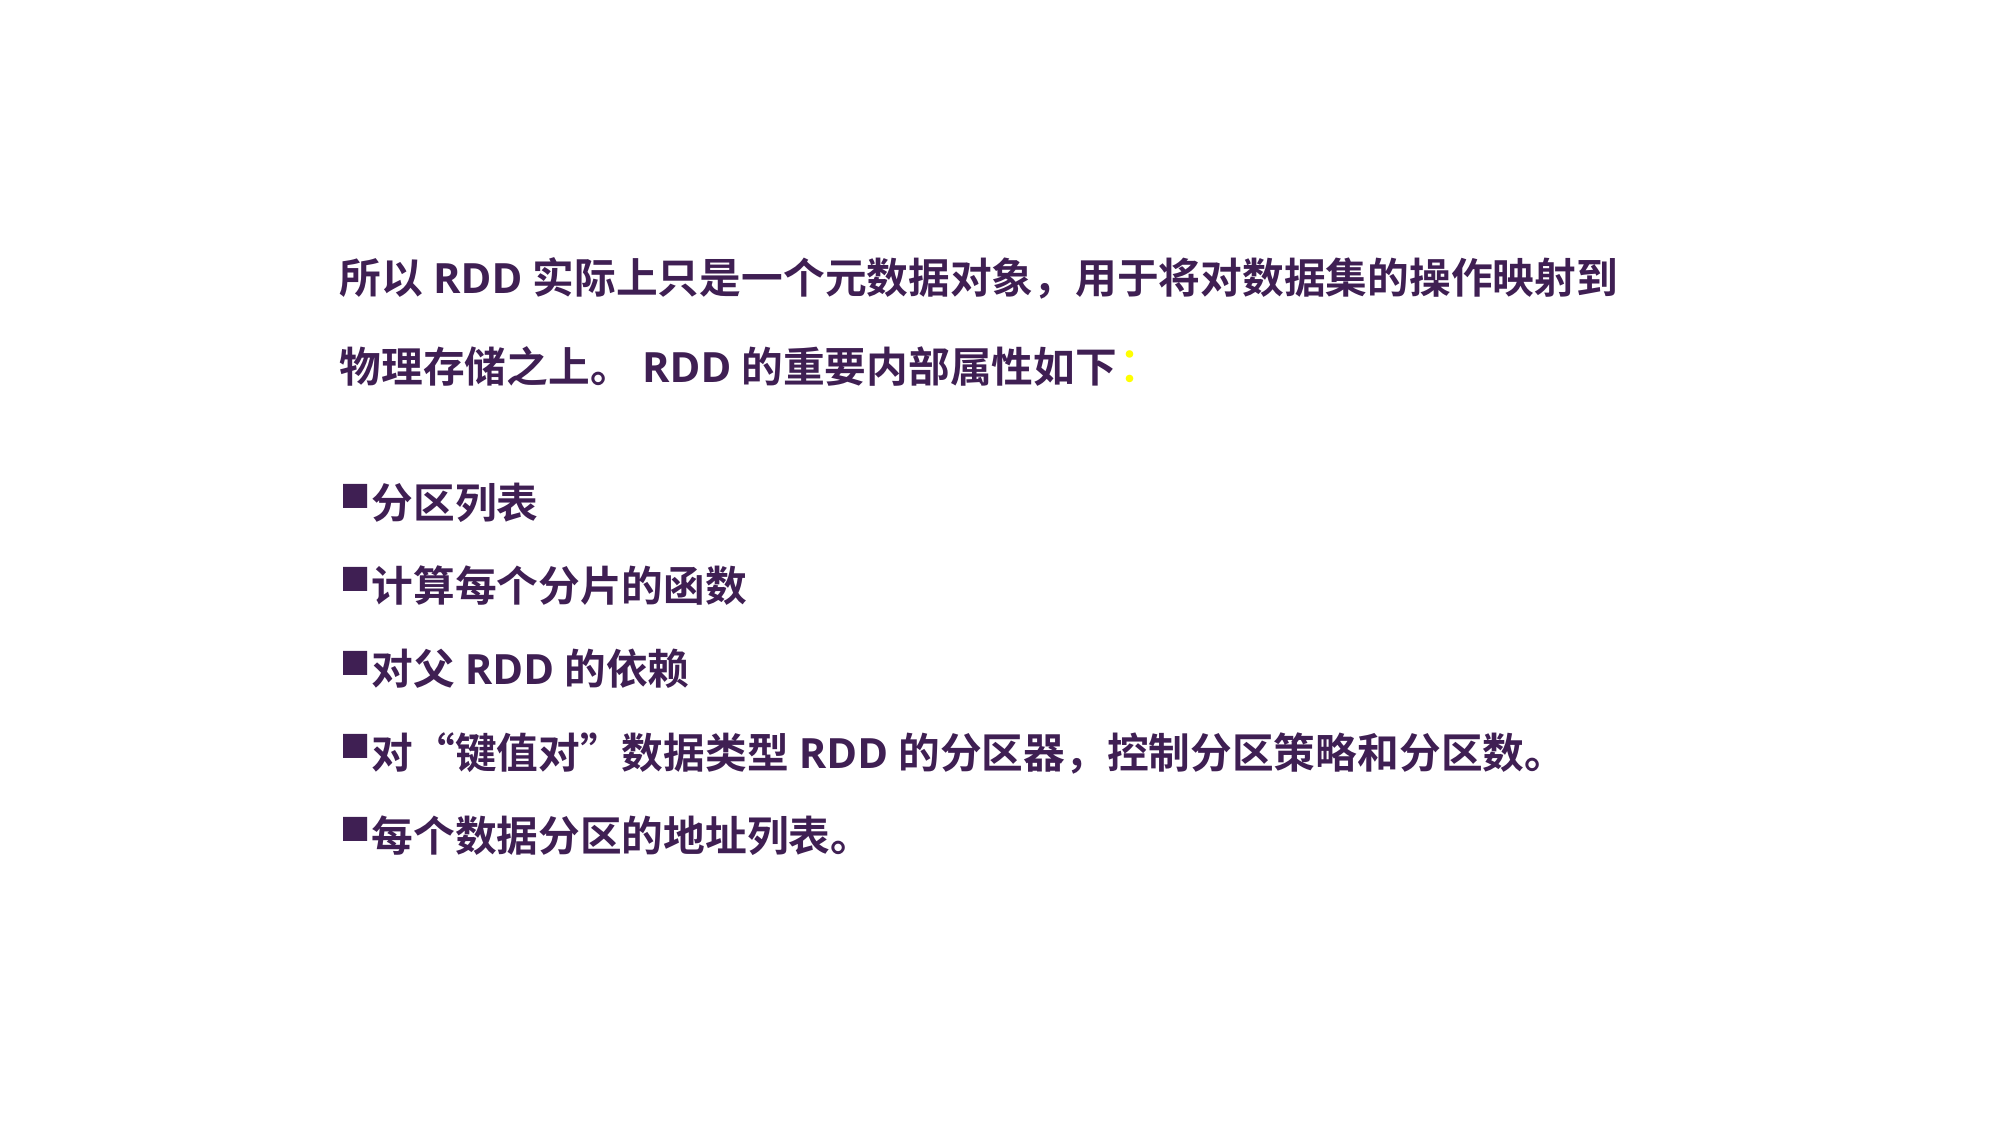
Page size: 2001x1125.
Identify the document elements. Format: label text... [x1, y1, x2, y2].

text_box 所以RDD实际上只是一个元数据对象，用于将对数据集的操作映射到物理存储之上。RDD的重要内部属性如下： [324, 219, 1648, 400]
text_box 分区列表 计算每个分片的函数 对父RDD的依赖 对“键值对”数据类型RDD的分区器，控制分区策略和分区数。 每个数据分区的地址列表。 [324, 444, 1722, 917]
